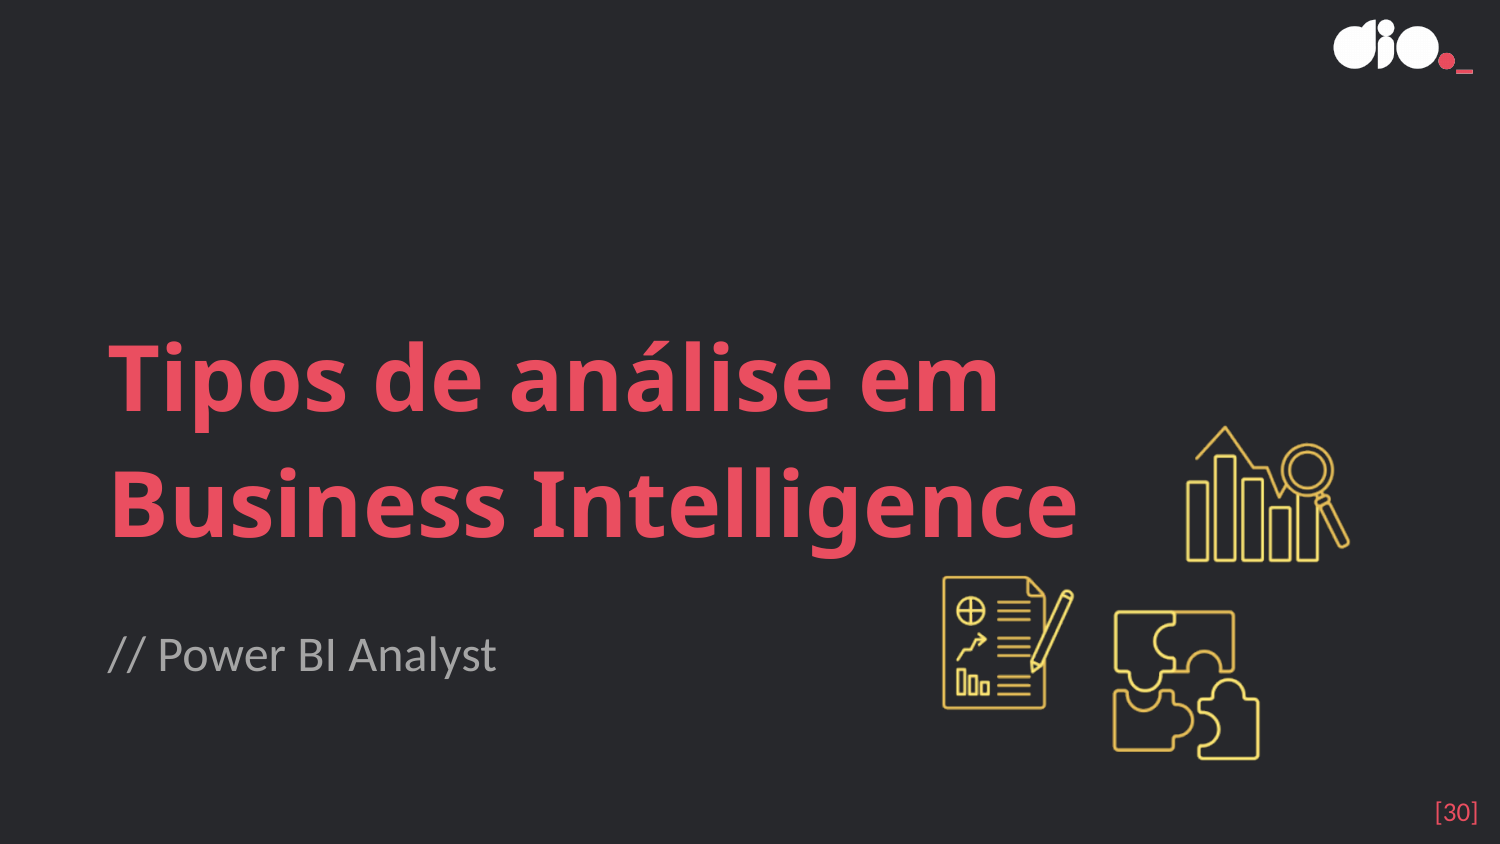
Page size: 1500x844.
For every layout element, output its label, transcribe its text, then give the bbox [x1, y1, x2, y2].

text_box Tipos de análise em Business Intelligence [92, 289, 1426, 558]
text_box // Power BI Analyst [92, 584, 723, 719]
slide_number [30] [1403, 779, 1494, 844]
picture [1332, 19, 1474, 75]
picture [728, 403, 1388, 779]
